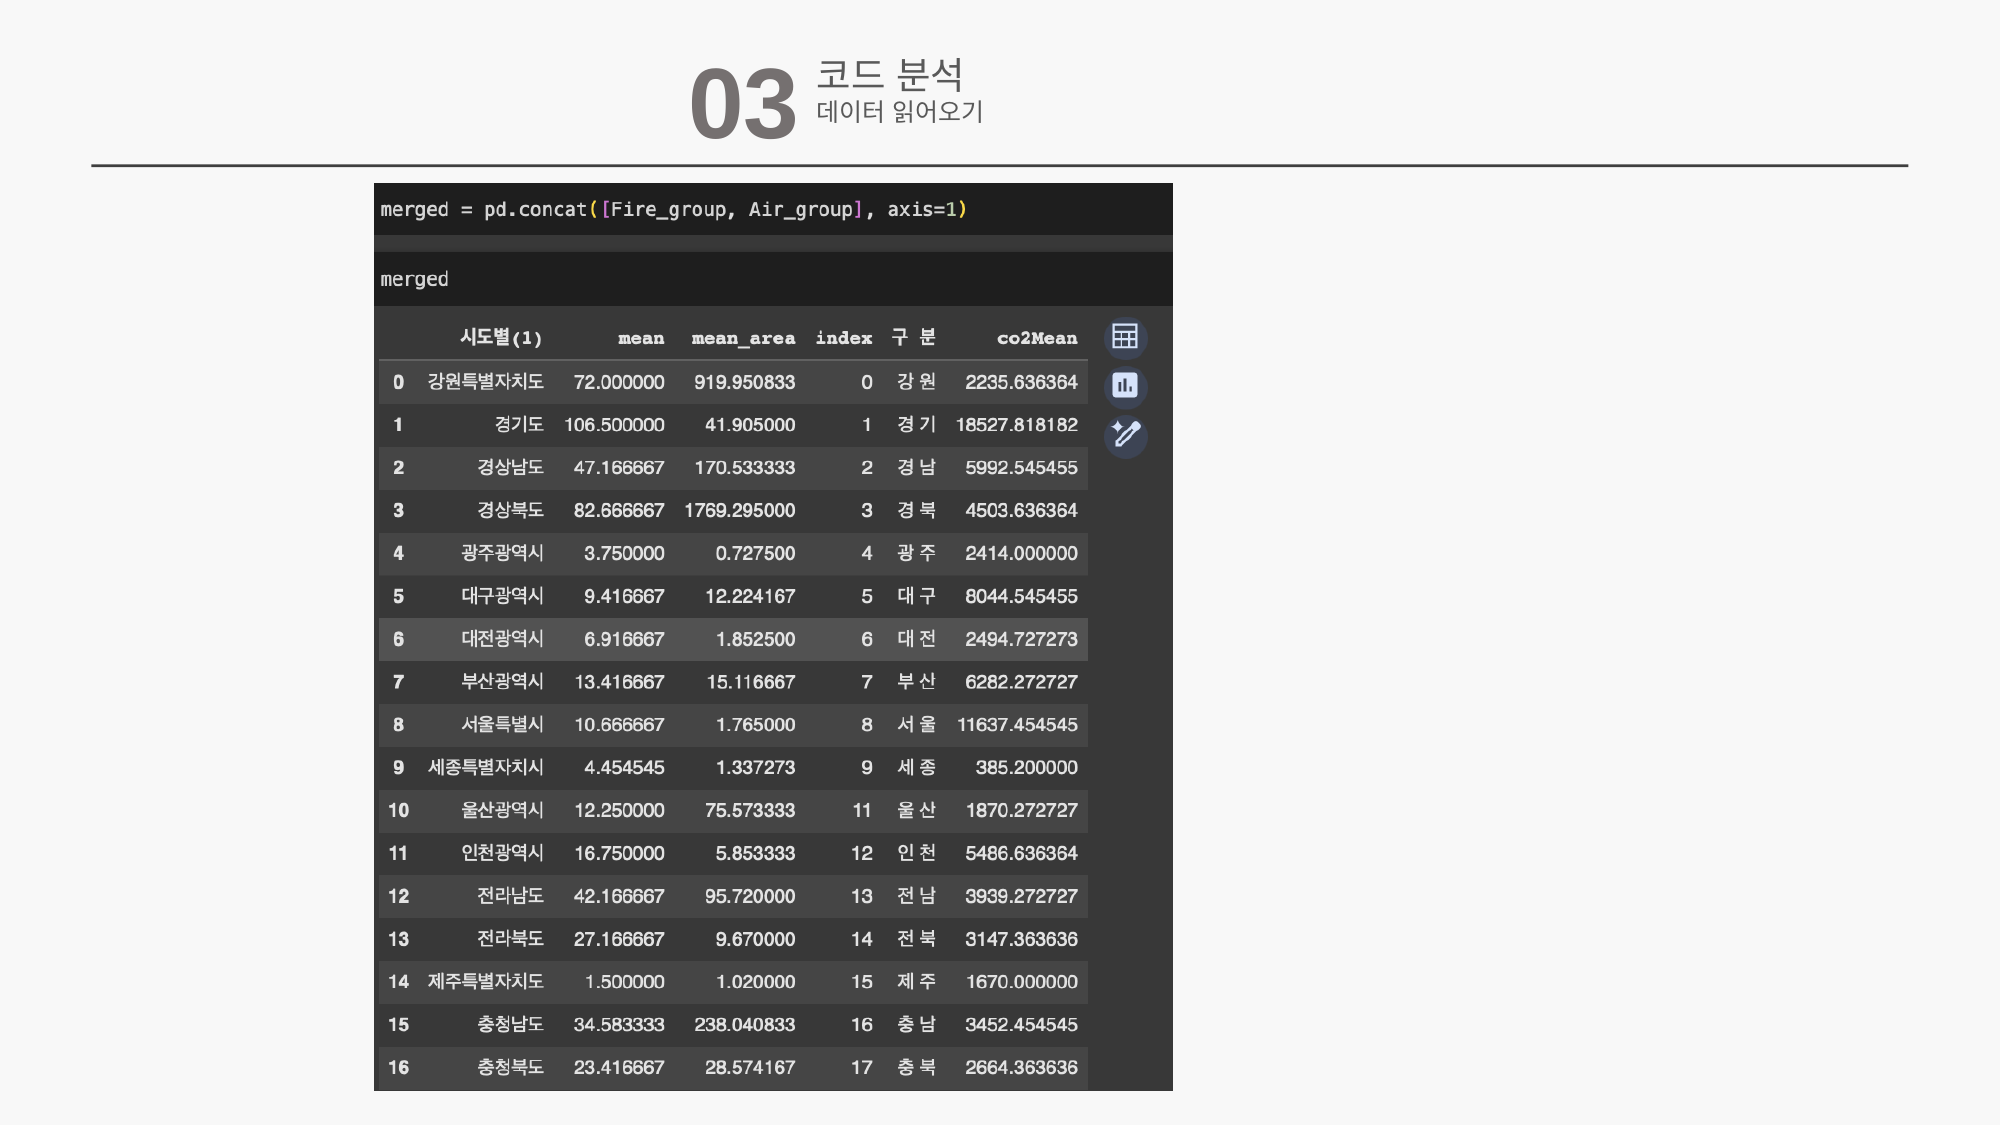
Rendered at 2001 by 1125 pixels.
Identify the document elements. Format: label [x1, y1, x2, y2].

text_box [673, 30, 1327, 168]
picture [373, 182, 1173, 1092]
text_box [91, 164, 668, 168]
text_box [1330, 164, 1909, 168]
